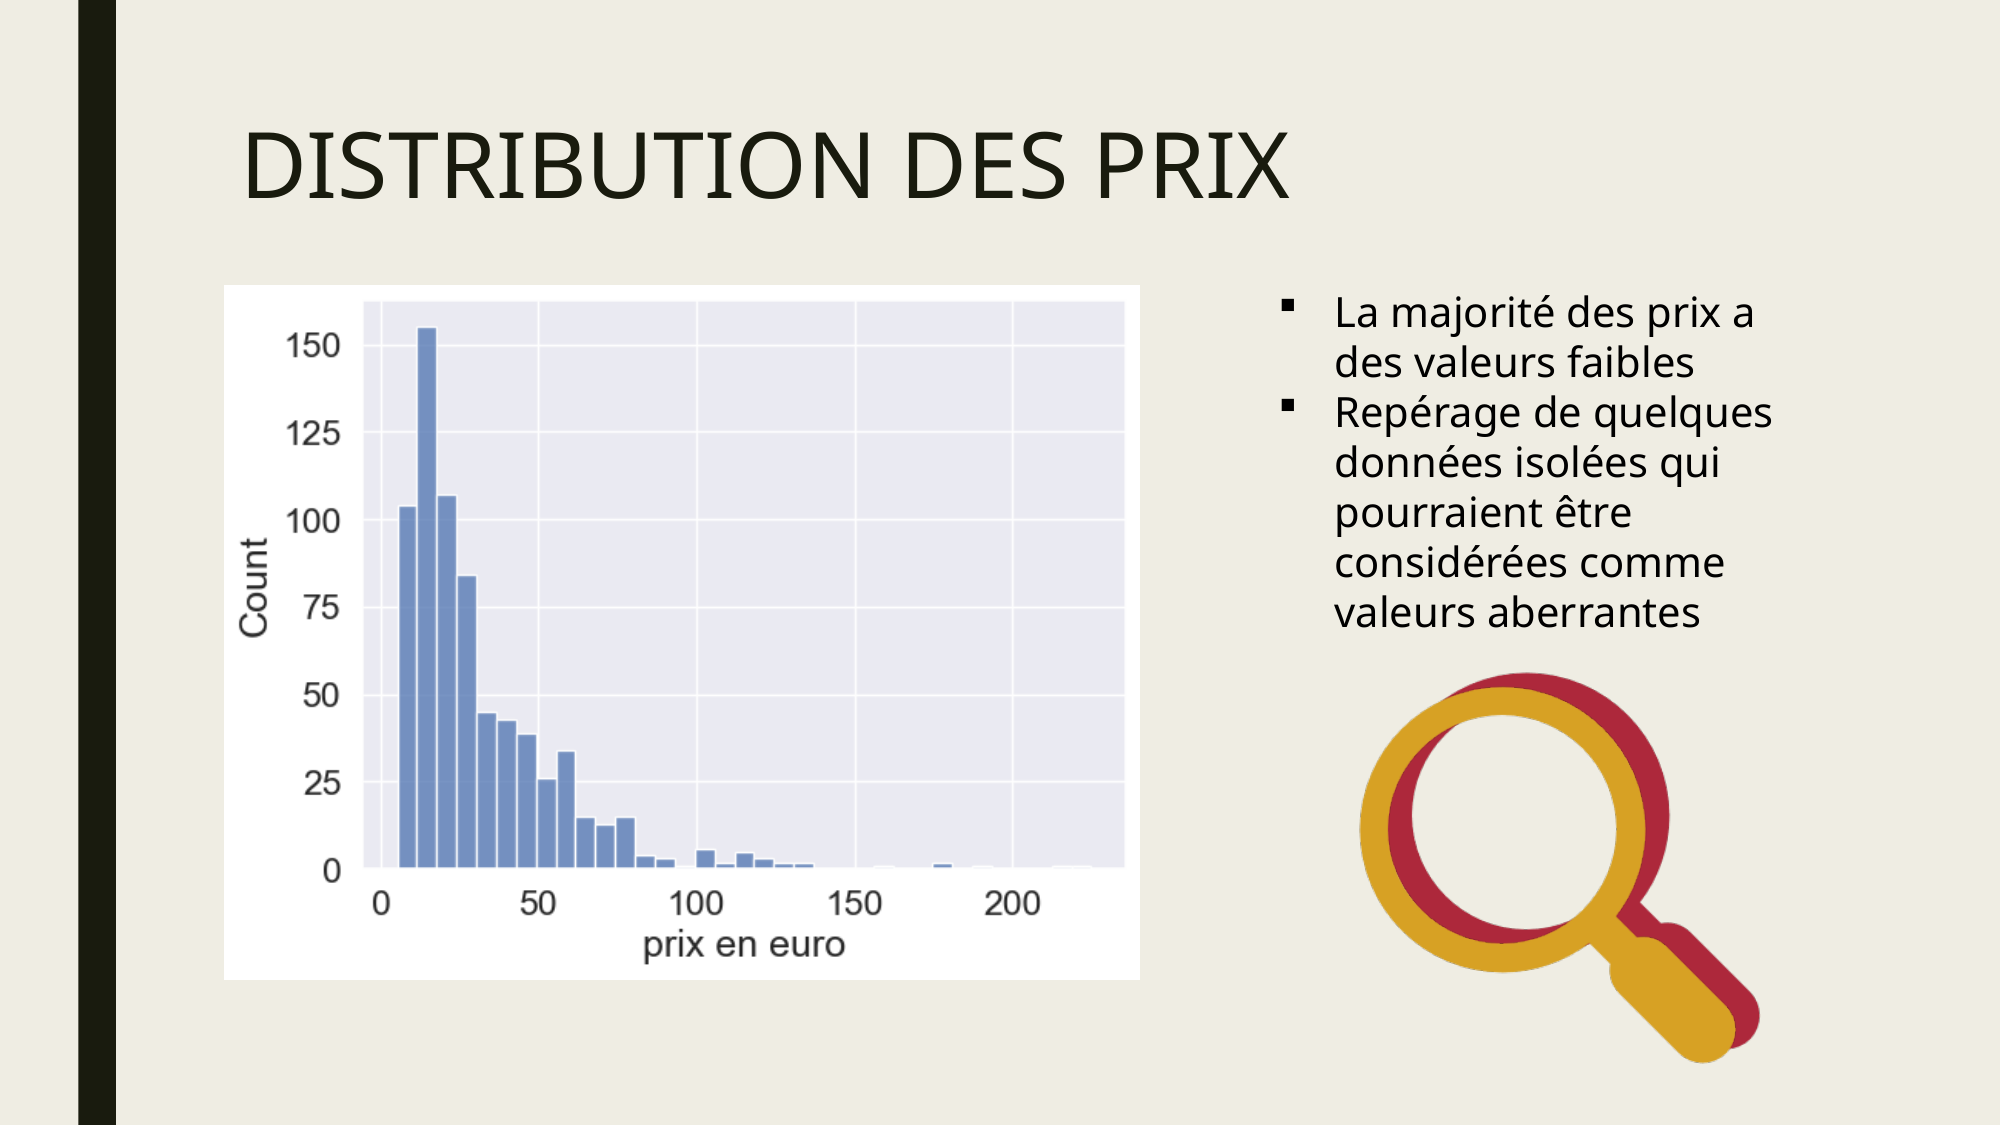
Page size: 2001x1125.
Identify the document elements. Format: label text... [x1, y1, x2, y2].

picture [1318, 632, 1800, 1103]
title DISTRIBUTION DES PRIX [225, 112, 1800, 357]
text_box La majorité des prix a des valeurs faibles Repérage de quelques données isolées qui pourraient être considérées comme valeurs aberrantes [1263, 278, 1800, 643]
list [224, 285, 1140, 980]
